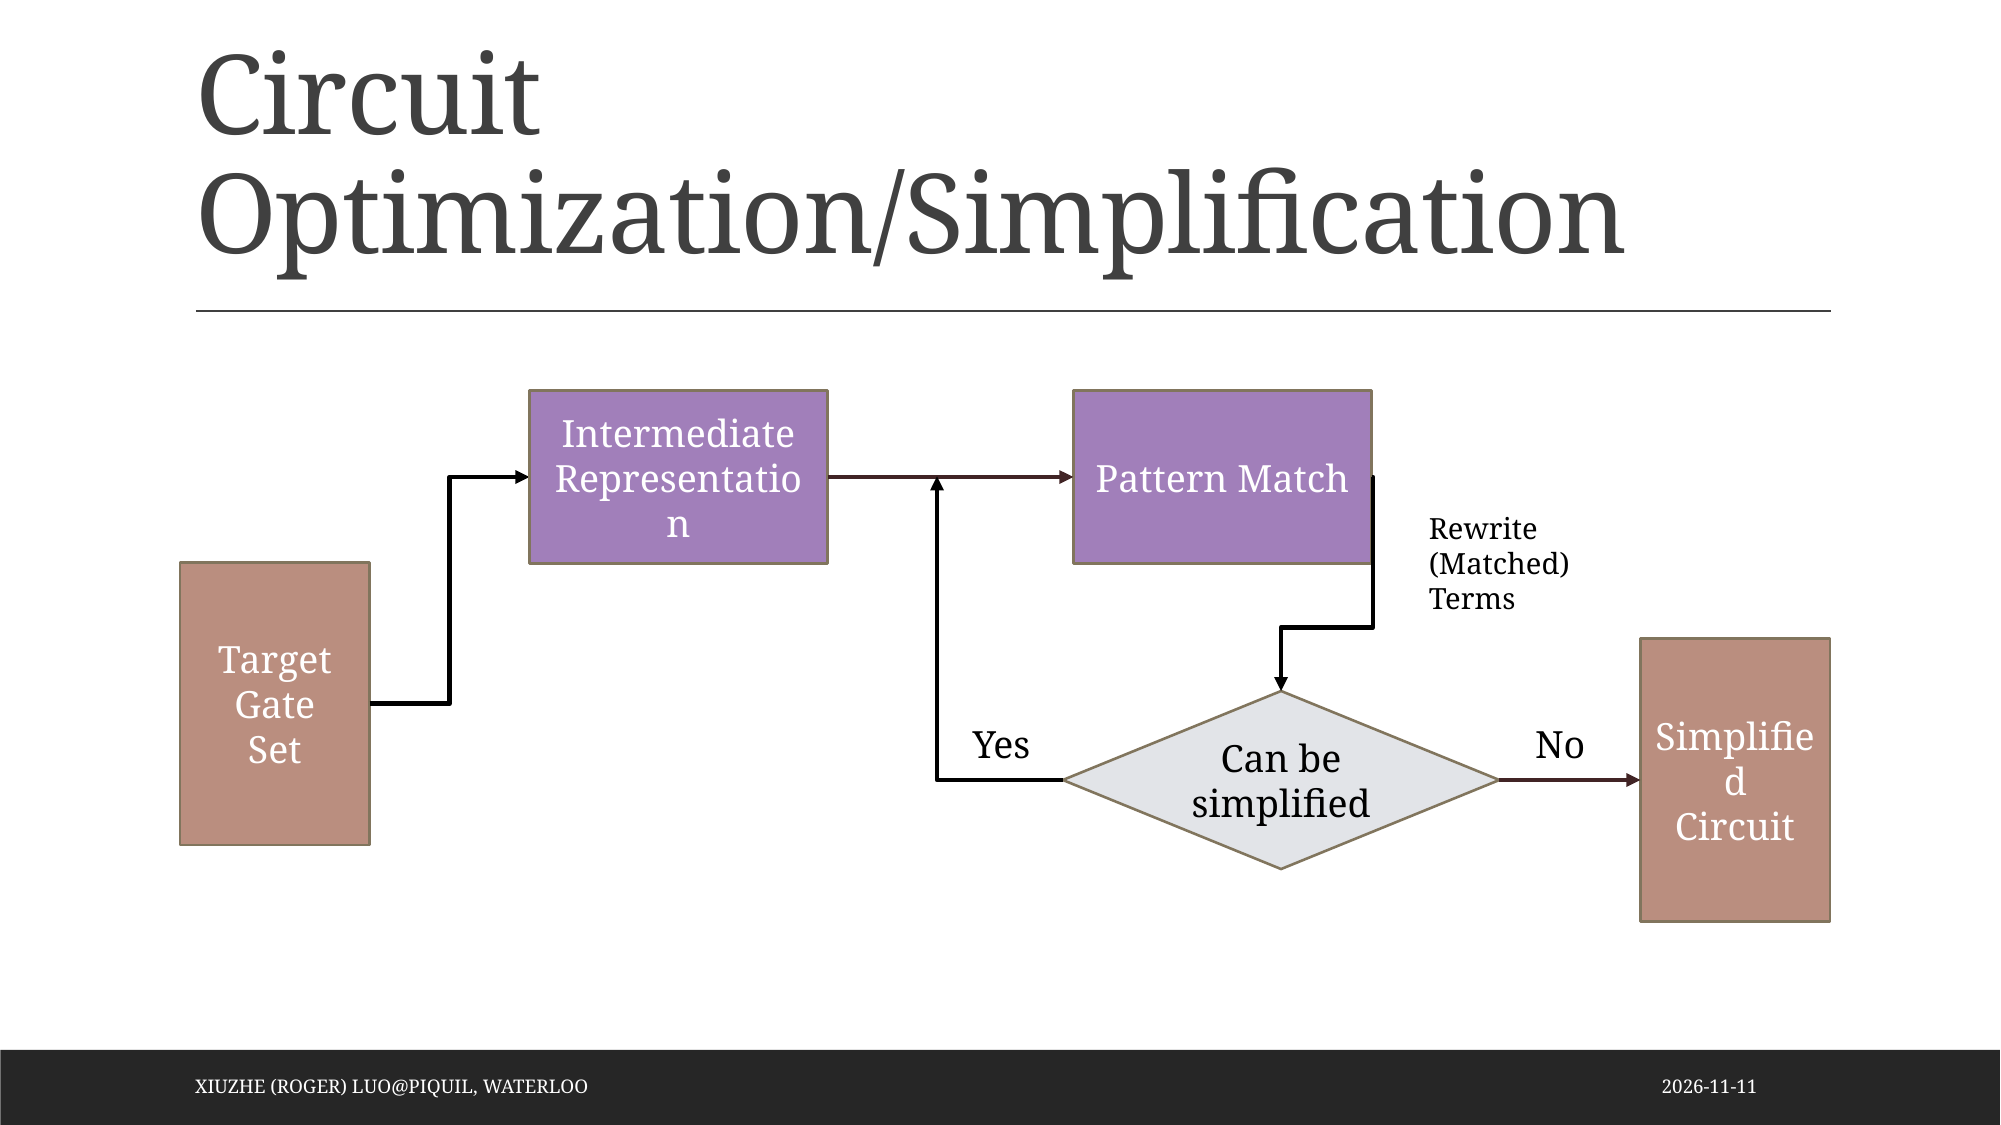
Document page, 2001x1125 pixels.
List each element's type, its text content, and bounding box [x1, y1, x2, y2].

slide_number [1348, 1057, 1773, 1118]
text_box No [1520, 713, 1600, 774]
title Circuit Optimization/Simplification [180, 47, 1830, 285]
text_box Target Gate Set [179, 561, 371, 846]
footer Xiuzhe (Roger) Luo@PIQUIL, Waterloo [180, 1057, 1299, 1118]
text_box Simplified Circuit [1639, 637, 1831, 923]
text_box Intermediate Representation [528, 389, 829, 565]
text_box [369, 476, 530, 705]
text_box Can be simplified [1070, 691, 1499, 871]
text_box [1280, 476, 1373, 692]
text_box Rewrite (Matched) Terms [1414, 503, 1585, 623]
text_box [936, 475, 1064, 781]
text_box Pattern Match [1072, 389, 1373, 565]
